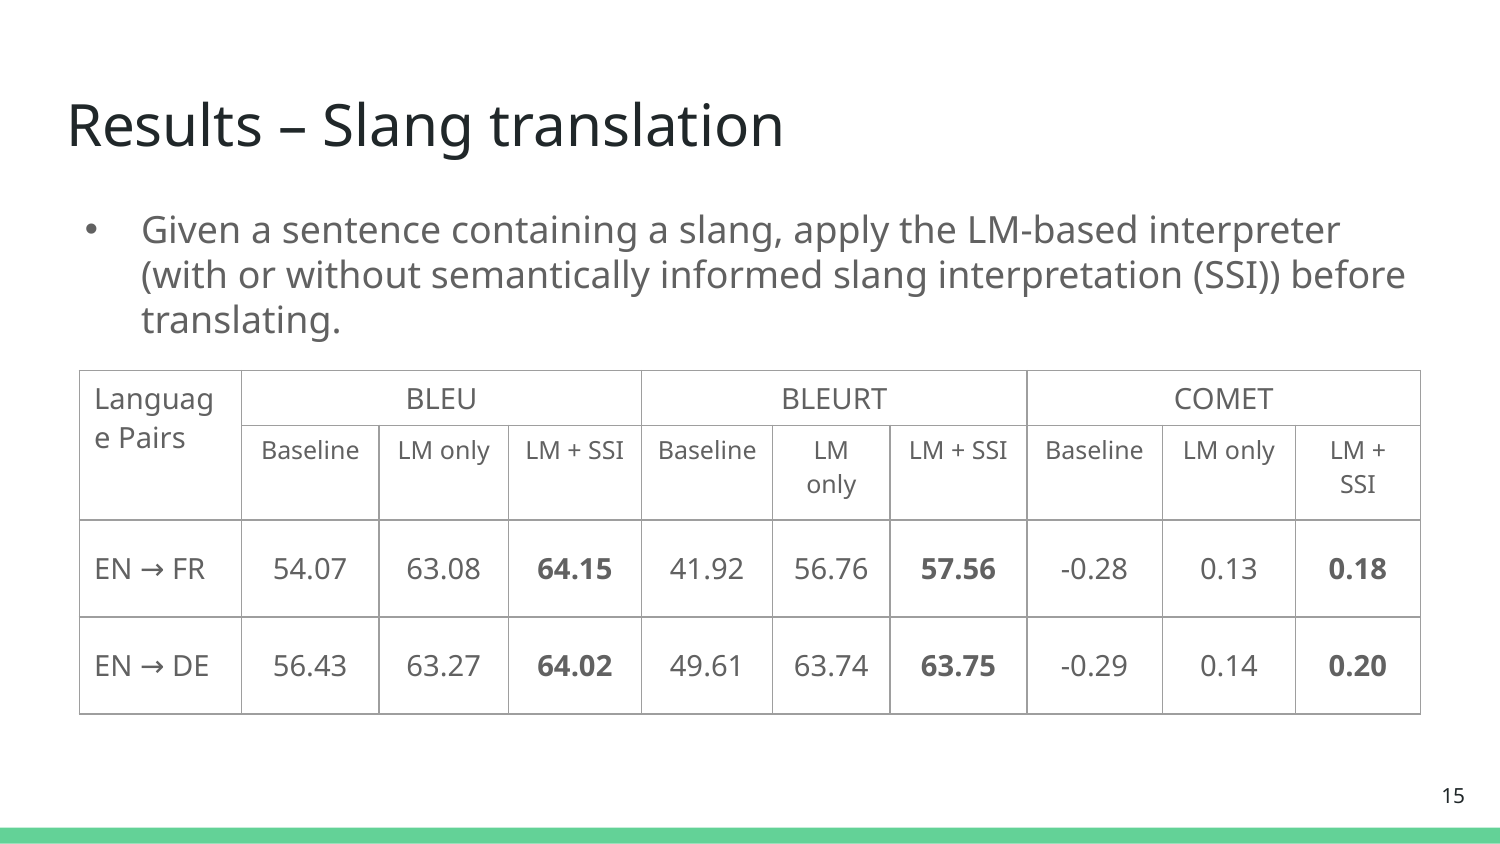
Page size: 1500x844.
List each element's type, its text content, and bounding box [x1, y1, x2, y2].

table_cell 0.13 [1163, 521, 1295, 616]
table_cell LM + SSI [509, 426, 641, 519]
table_cell EN → FR [80, 521, 241, 616]
table_header COMET [1028, 371, 1420, 425]
table_cell 0.20 [1296, 618, 1420, 713]
table_cell LM + SSI [891, 426, 1026, 519]
table_cell EN → DE [80, 618, 241, 713]
table_cell 54.07 [242, 521, 378, 616]
table_cell Baseline [642, 426, 772, 519]
table_cell 0.18 [1296, 521, 1420, 616]
table_cell 63.27 [380, 618, 508, 713]
table_cell 63.74 [773, 618, 889, 713]
table_cell LM only [380, 426, 508, 519]
table_cell LM only [1163, 426, 1295, 519]
table_cell Baseline [242, 426, 378, 519]
slide_number 15 [1389, 764, 1480, 830]
list Given a sentence containing a slang, apply the LM-based interpreter (with or without semantically informed slang interpretation (SSI)) before translating. [51, 190, 1449, 795]
table_cell LM only [773, 426, 889, 519]
title Results – Slang translation [51, 72, 1449, 167]
table_cell 56.43 [242, 618, 378, 713]
table_cell 63.08 [380, 521, 508, 616]
table_cell 56.76 [773, 521, 889, 616]
table_cell 63.75 [891, 618, 1026, 713]
table_cell -0.28 [1028, 521, 1162, 616]
table_header Language Pairs [80, 371, 241, 519]
table_cell -0.29 [1028, 618, 1162, 713]
table_header BLEU [242, 371, 641, 425]
table_header BLEURT [642, 371, 1026, 425]
table_cell 64.02 [509, 618, 641, 713]
table_cell 0.14 [1163, 618, 1295, 713]
table_cell 41.92 [642, 521, 772, 616]
table_cell Baseline [1028, 426, 1162, 519]
table_cell 64.15 [509, 521, 641, 616]
table_cell 49.61 [642, 618, 772, 713]
table_cell 57.56 [891, 521, 1026, 616]
table_cell LM + SSI [1296, 426, 1420, 519]
